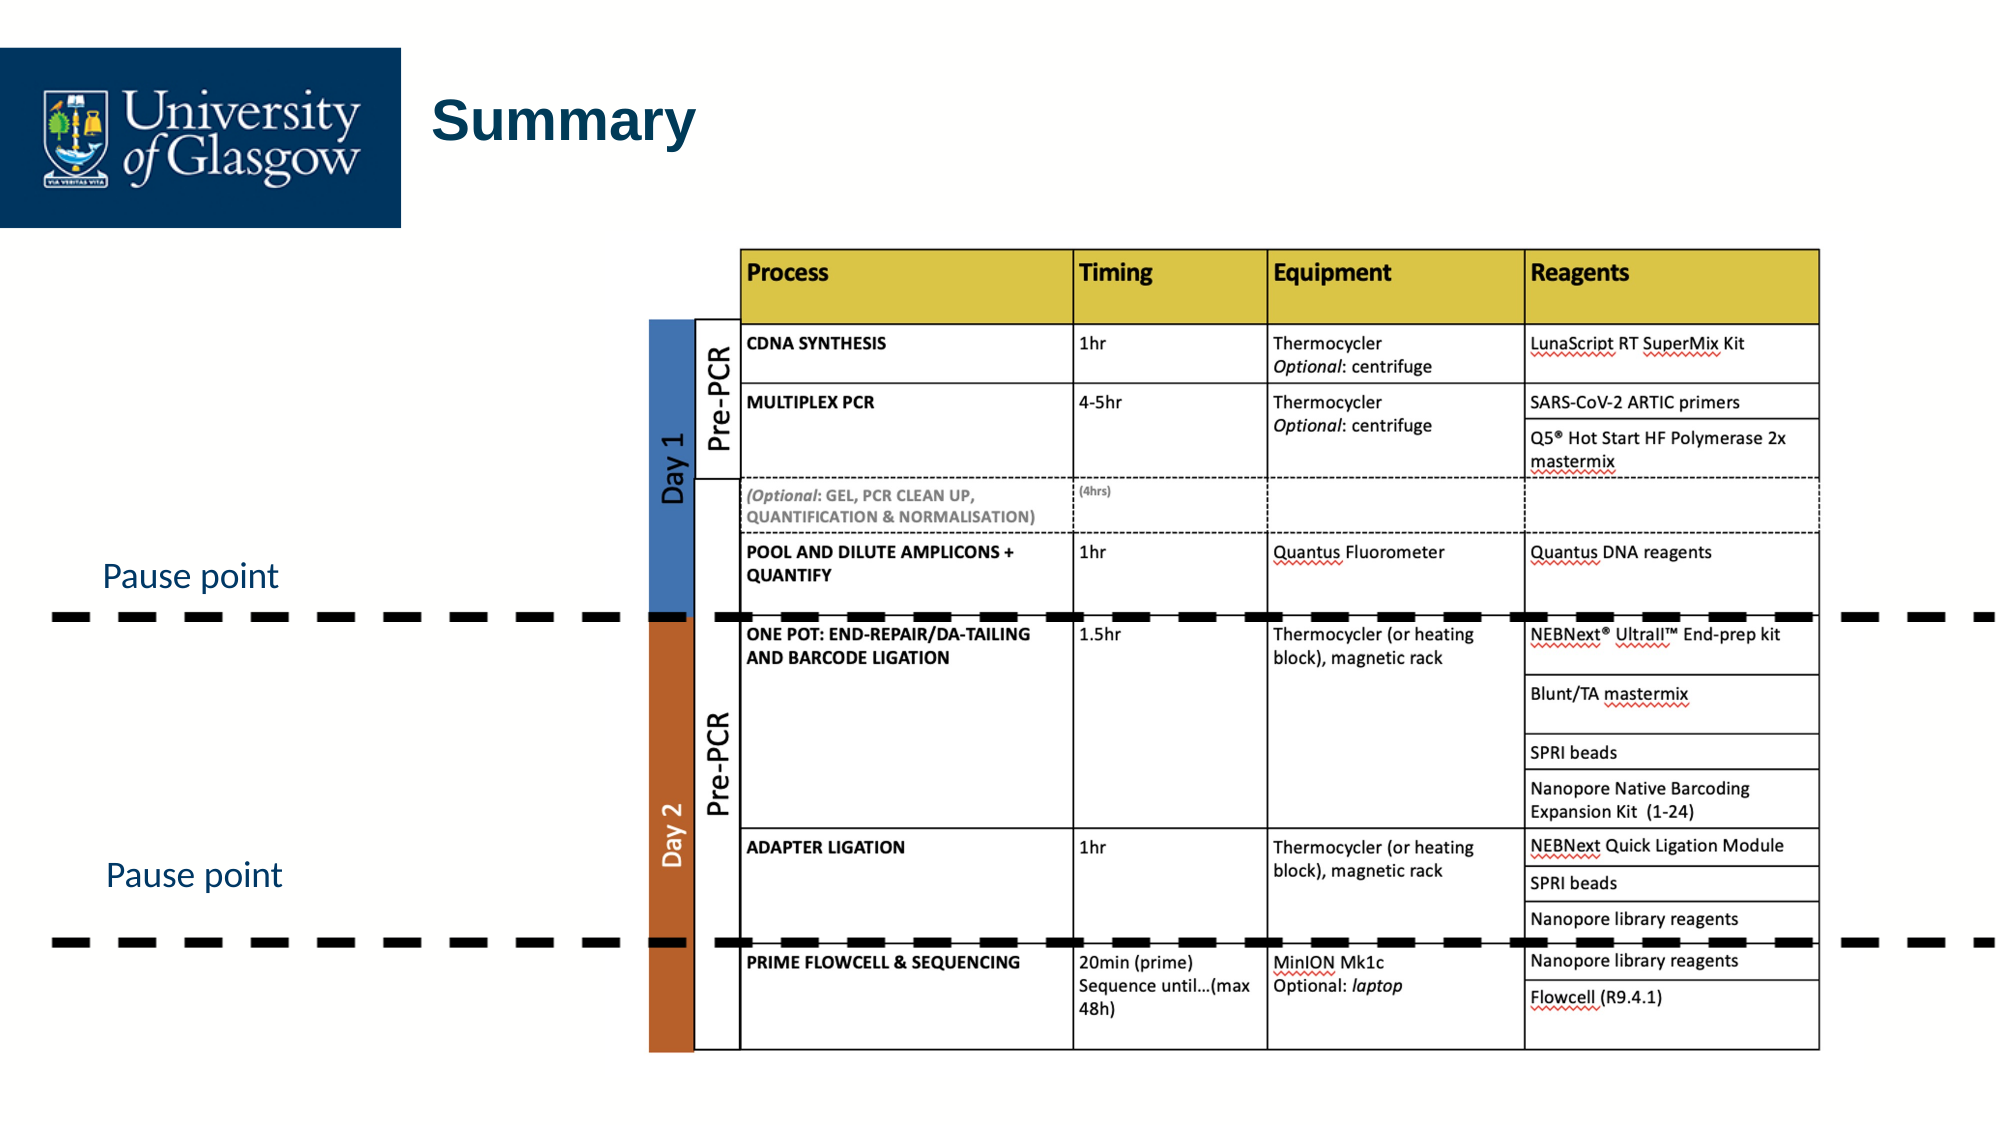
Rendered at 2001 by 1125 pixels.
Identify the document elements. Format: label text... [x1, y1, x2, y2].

text_box Summary [416, 82, 1928, 229]
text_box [49, 230, 2000, 1078]
picture [0, 0, 2000, 1125]
